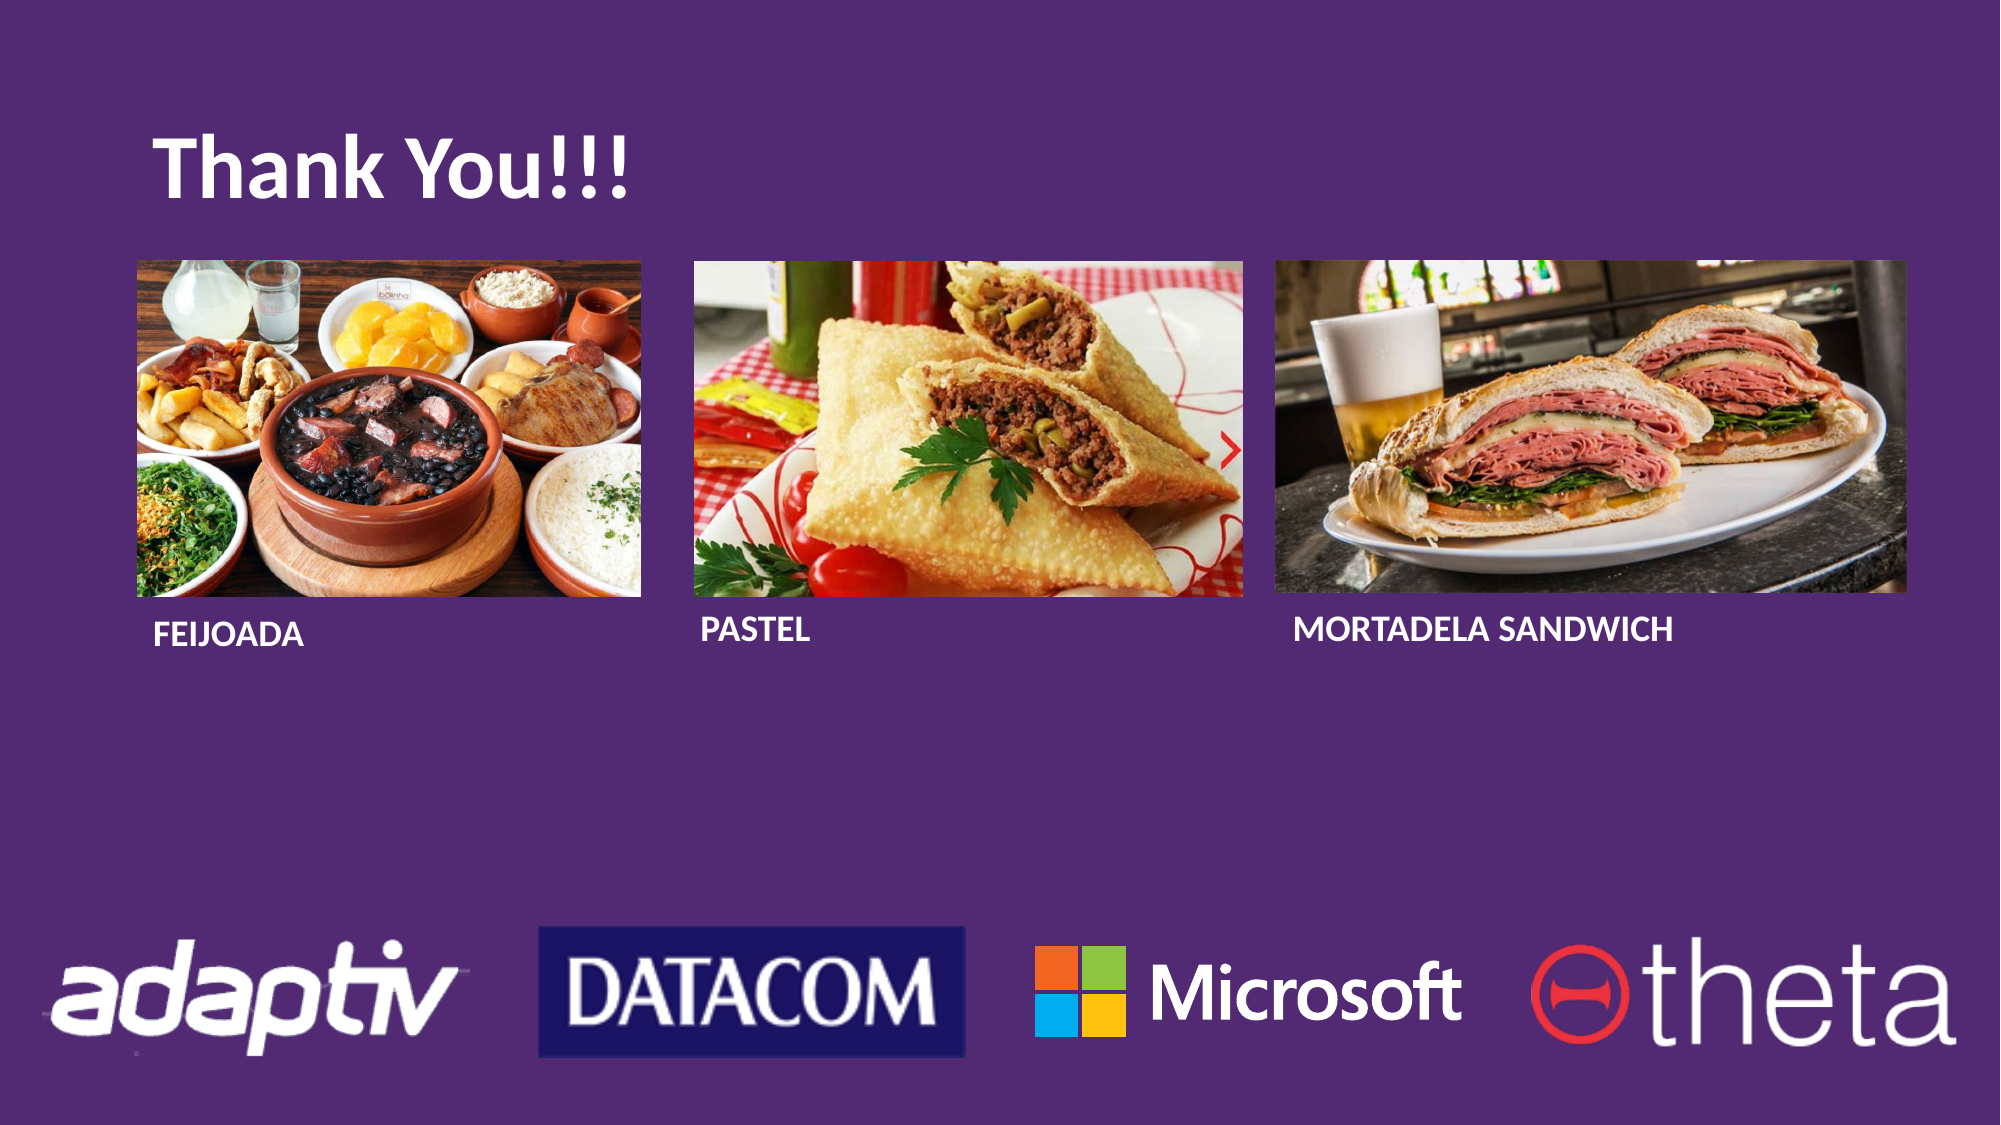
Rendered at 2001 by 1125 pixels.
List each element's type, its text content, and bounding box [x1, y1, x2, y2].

picture [694, 260, 1243, 597]
text_box PASTEL [685, 596, 826, 657]
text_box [42, 914, 1958, 1070]
picture [137, 260, 641, 597]
title Thank You!!! [137, 59, 1863, 278]
text_box FEIJOADA [138, 601, 320, 661]
picture [1275, 260, 1907, 593]
text_box MORTADELA SANDWICH [1278, 596, 1690, 657]
